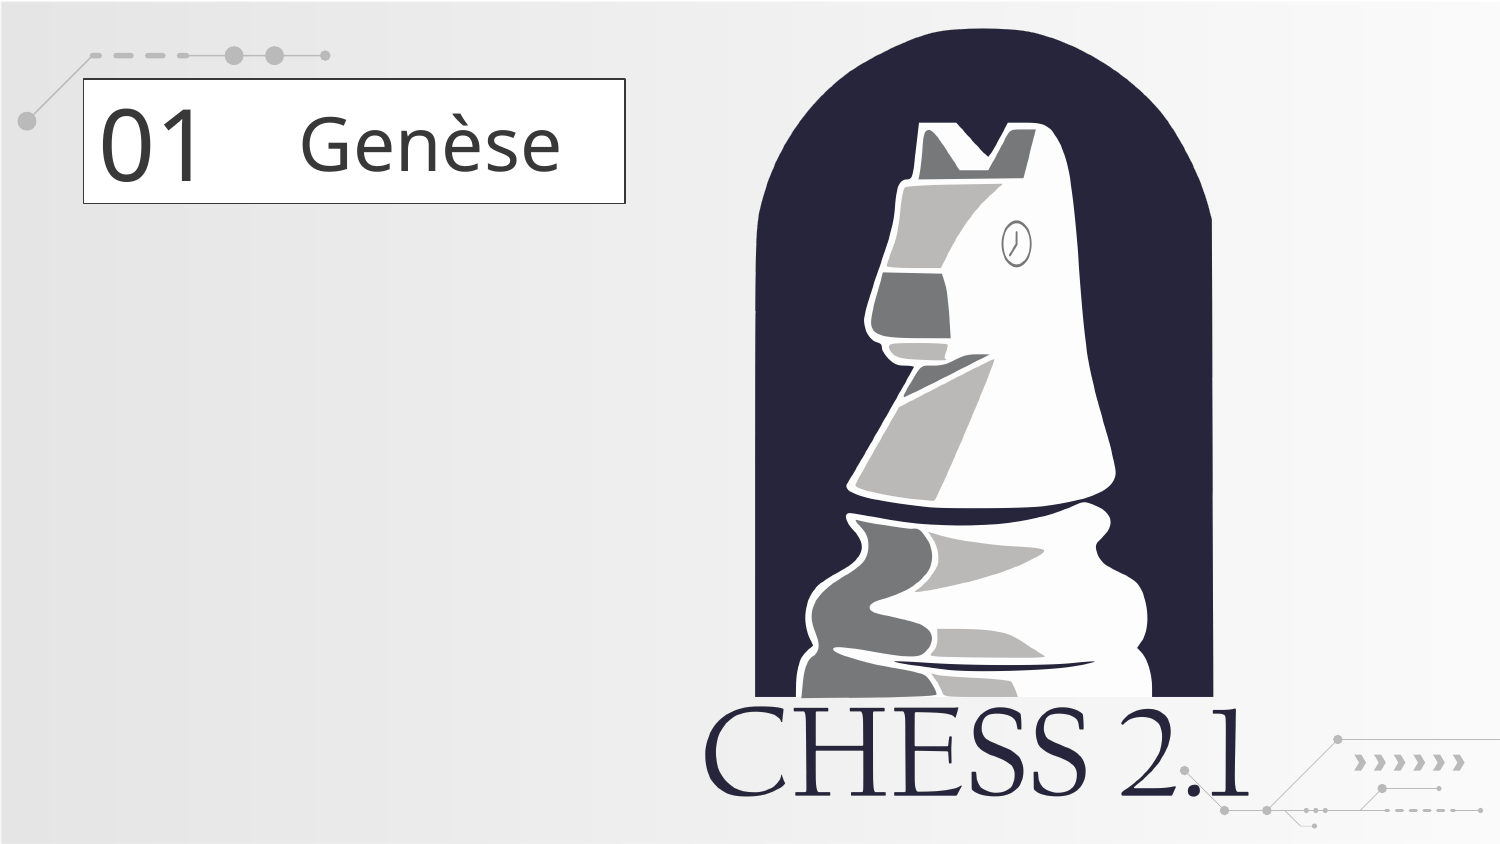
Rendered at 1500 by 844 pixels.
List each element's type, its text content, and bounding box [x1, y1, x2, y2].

text_box Genèse [237, 90, 624, 192]
text_box 01 [83, 78, 626, 204]
text_box Hardware [2, 2, 1500, 844]
picture [701, 21, 1268, 823]
